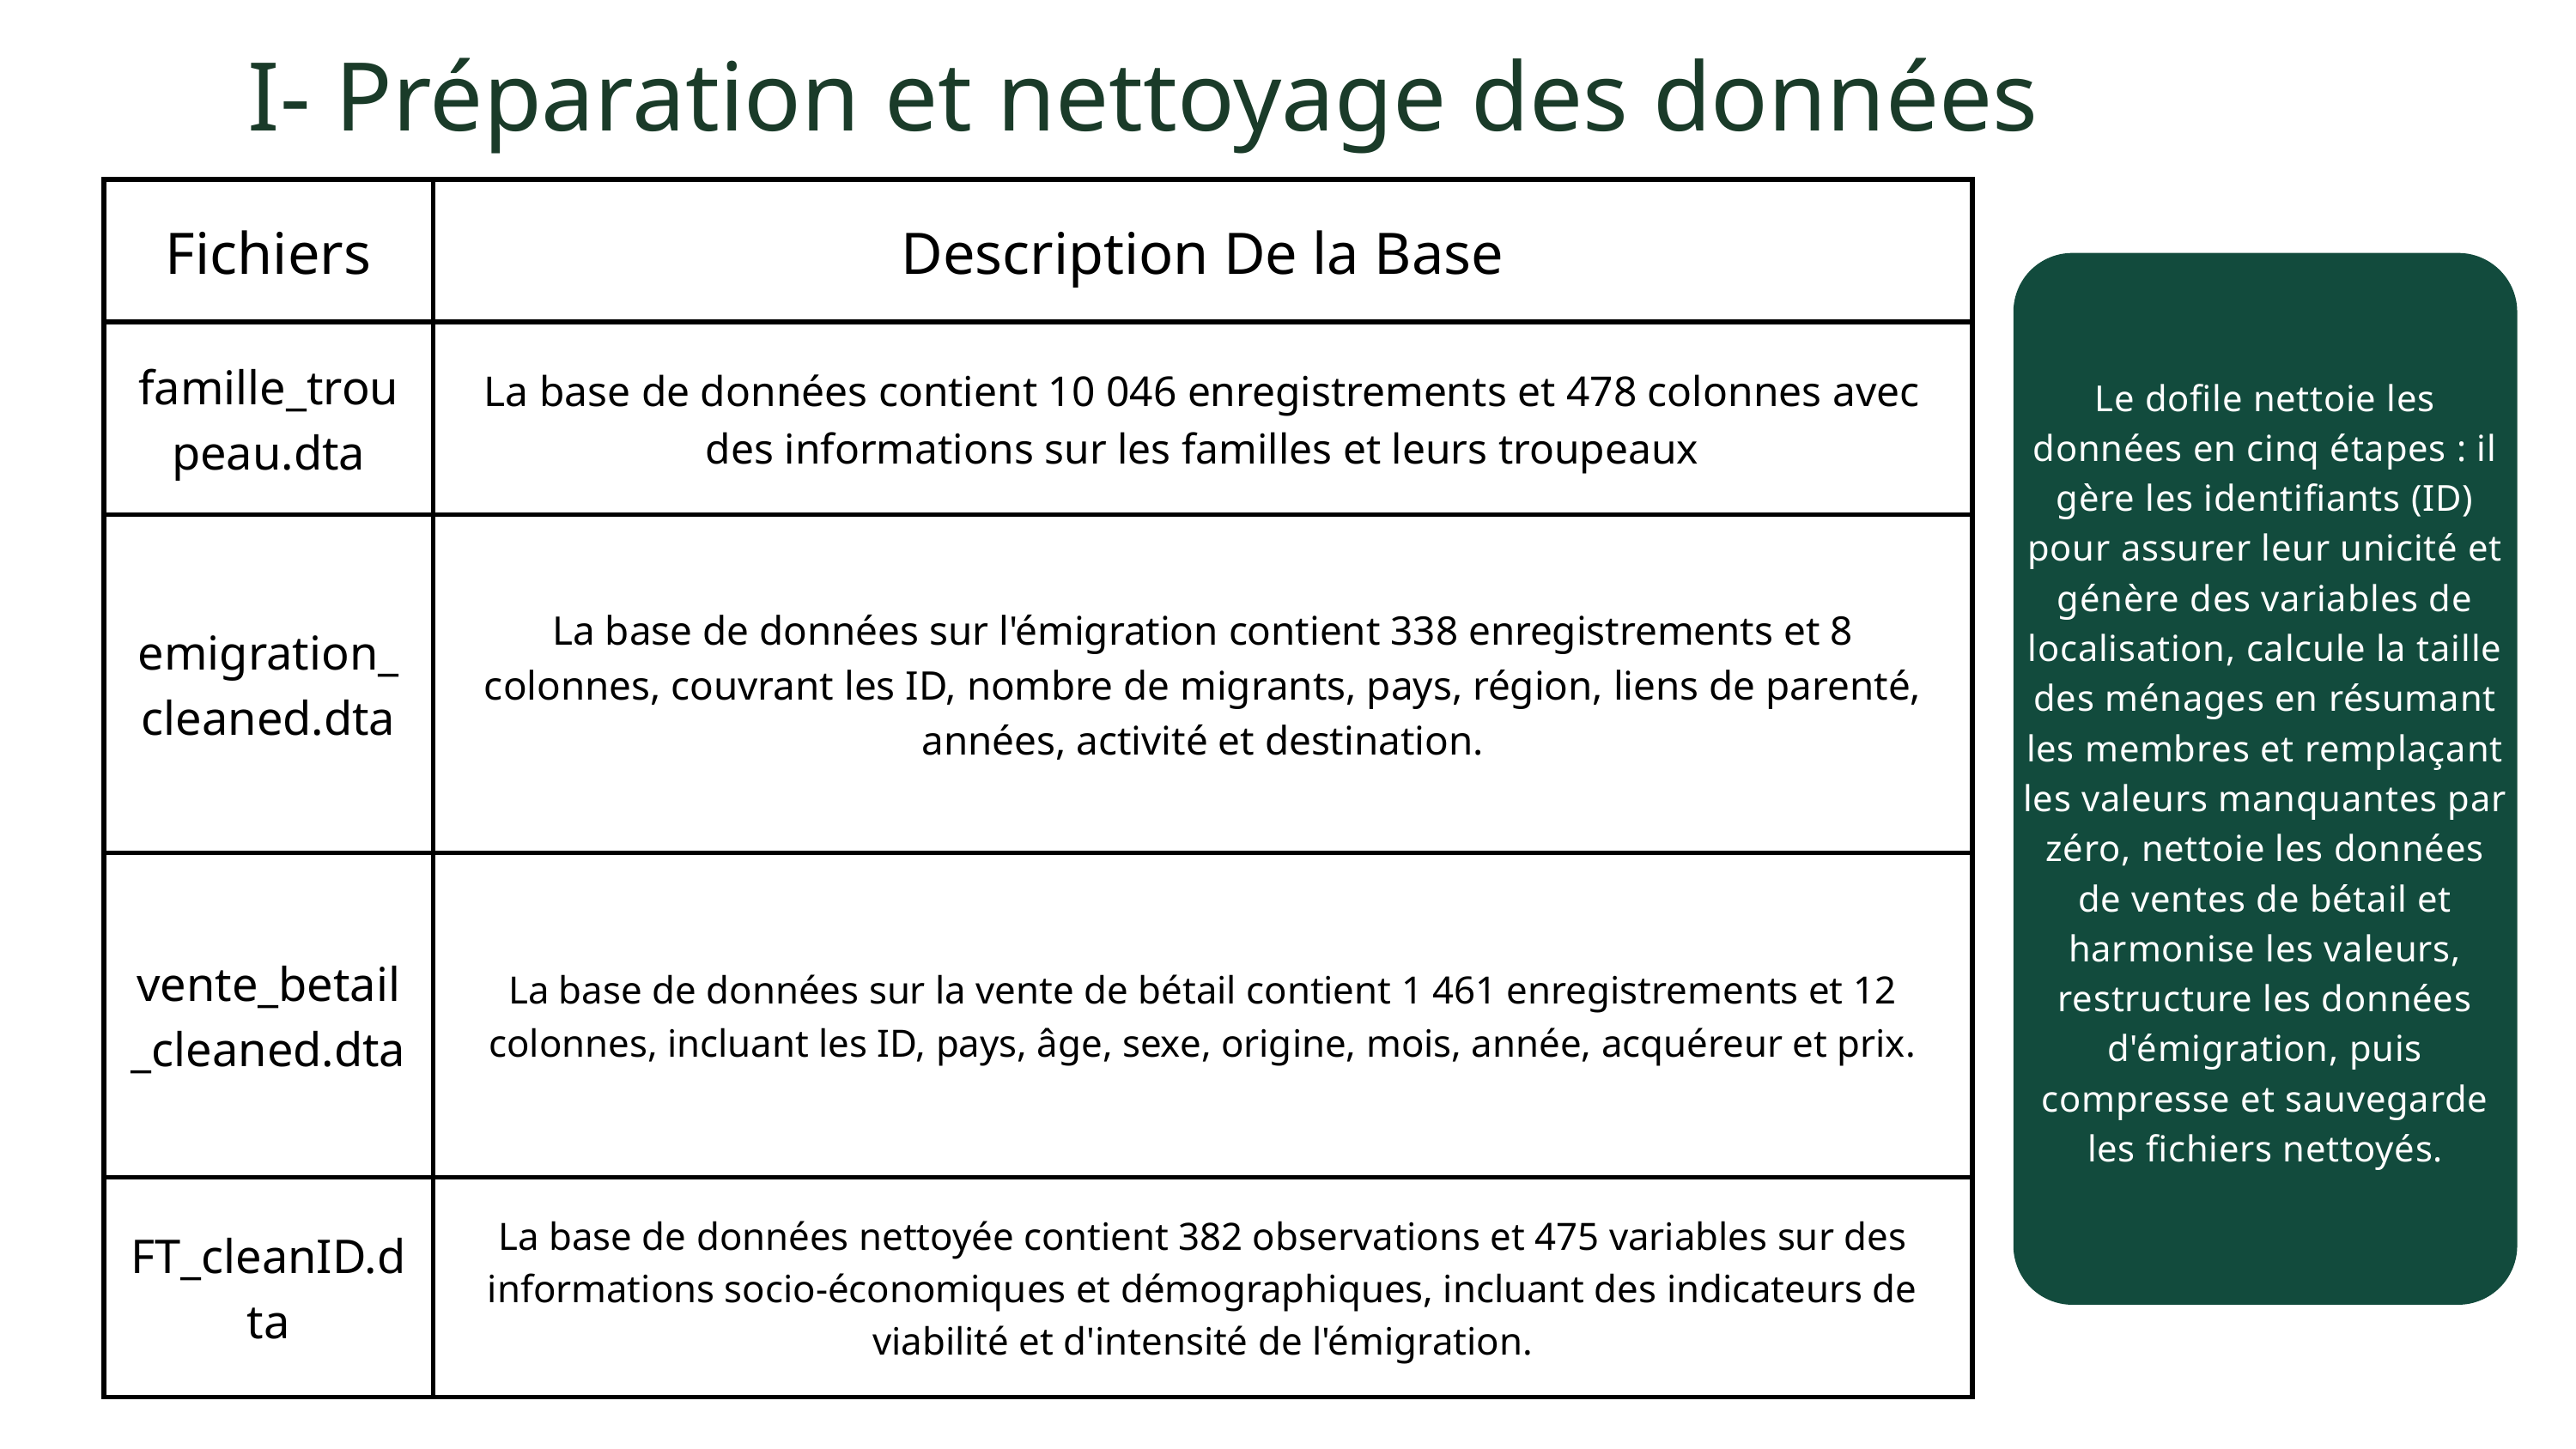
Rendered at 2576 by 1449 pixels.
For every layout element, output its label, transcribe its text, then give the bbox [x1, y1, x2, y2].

table_cell La base de données nettoyée contient 382 observations et 475 variables sur des informations socio-économiques et démographiques, incluant des indicateurs de viabilité et d'intensité de l'émigration. [435, 1179, 1970, 1395]
table_cell La base de données sur l'émigration contient 338 enregistrements et 8 colonnes, couvrant les ID, nombre de migrants, pays, région, liens de parenté, années, activité et destination. [435, 517, 1970, 851]
table_cell vente_betail_cleaned.dta [106, 855, 431, 1175]
text_box I- Préparation et nettoyage des données [247, 17, 2328, 150]
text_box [2013, 252, 2518, 1306]
table_header Fichiers [106, 182, 431, 319]
table_cell emigration_cleaned.dta [106, 517, 431, 851]
table_cell FT_cleanID.dta [106, 1179, 431, 1395]
table_cell La base de données sur la vente de bétail contient 1 461 enregistrements et 12 colonnes, incluant les ID, pays, âge, sexe, origine, mois, année, acquéreur et prix. [435, 855, 1970, 1175]
table_cell La base de données contient 10 046 enregistrements et 478 colonnes avec des informations sur les familles et leurs troupeaux [435, 324, 1970, 512]
table_cell famille_troupeau.dta [106, 324, 431, 512]
table_header Description De la Base [435, 182, 1970, 319]
